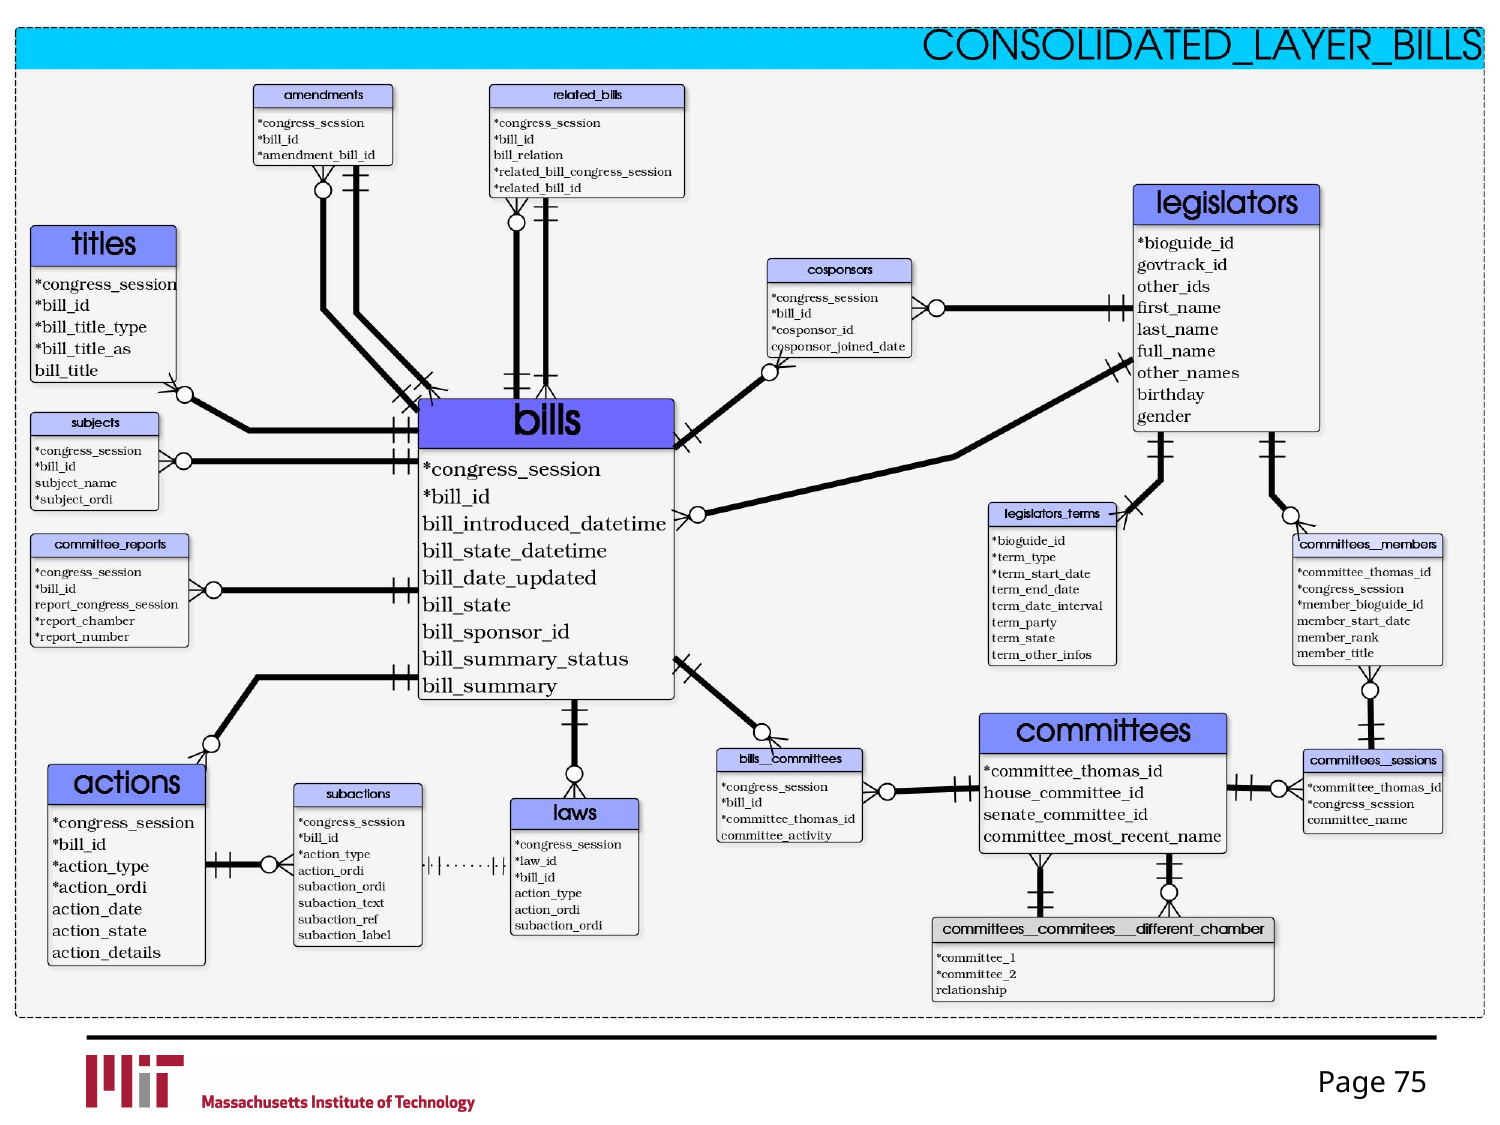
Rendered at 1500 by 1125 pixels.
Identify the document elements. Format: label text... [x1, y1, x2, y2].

picture [0, 12, 1500, 1033]
slide_number Page 75 [1217, 1055, 1443, 1103]
picture [86, 1055, 475, 1112]
